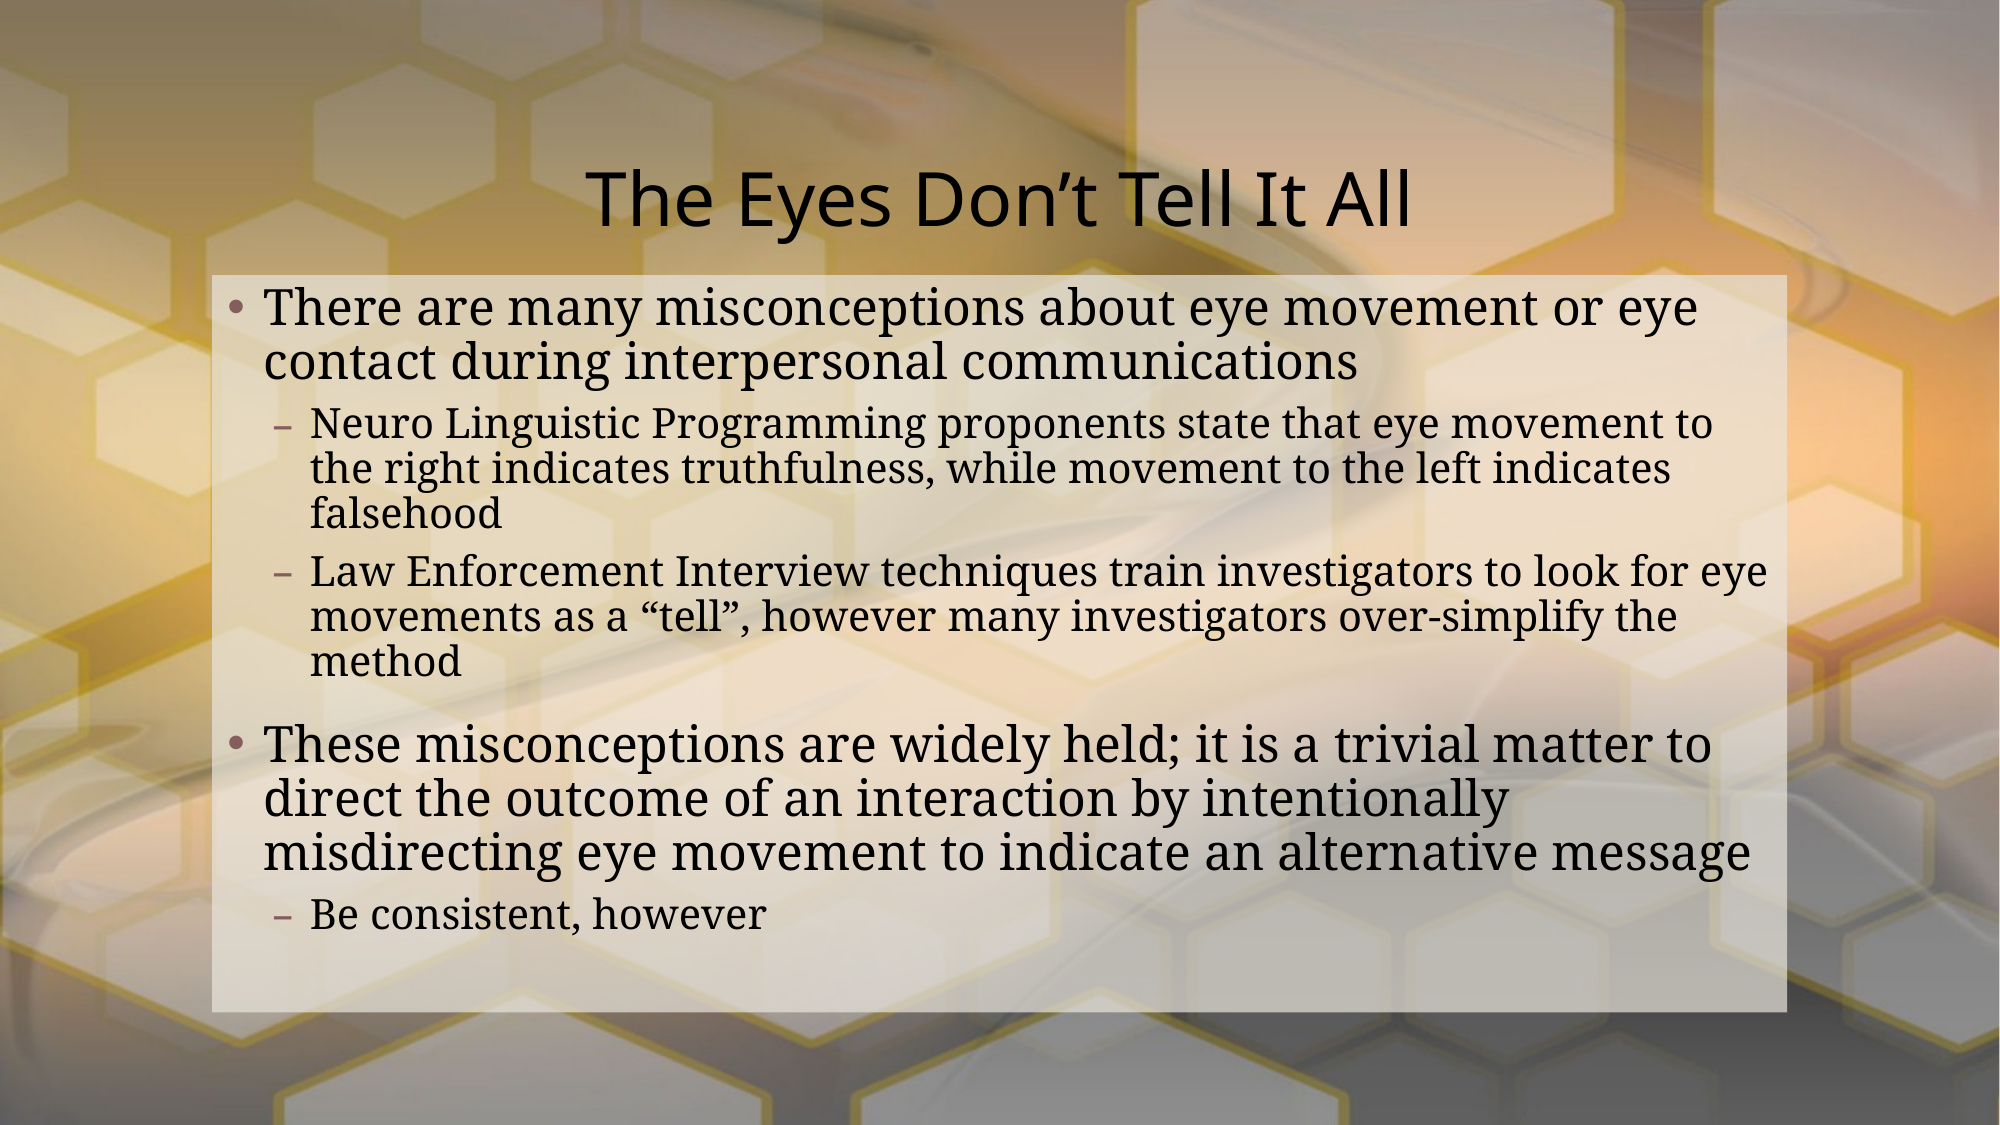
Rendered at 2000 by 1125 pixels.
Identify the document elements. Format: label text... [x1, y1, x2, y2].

list There are many misconceptions about eye movement or eye contact during interpersonal communications Neuro Linguistic Programming proponents state that eye movement to the right indicates truthfulness, while movement to the left indicates falsehood Law Enforcement Interview techniques train investigators to look for eye movements as a “tell”, however many investigators over-simplify the method These misconceptions are widely held; it is a trivial matter to direct the outcome of an interaction by intentionally misdirecting eye movement to indicate an alternative message Be consistent, however [212, 275, 1788, 1013]
title The Eyes Don’t Tell It All [212, 62, 1788, 250]
picture [0, 0, 2000, 1125]
